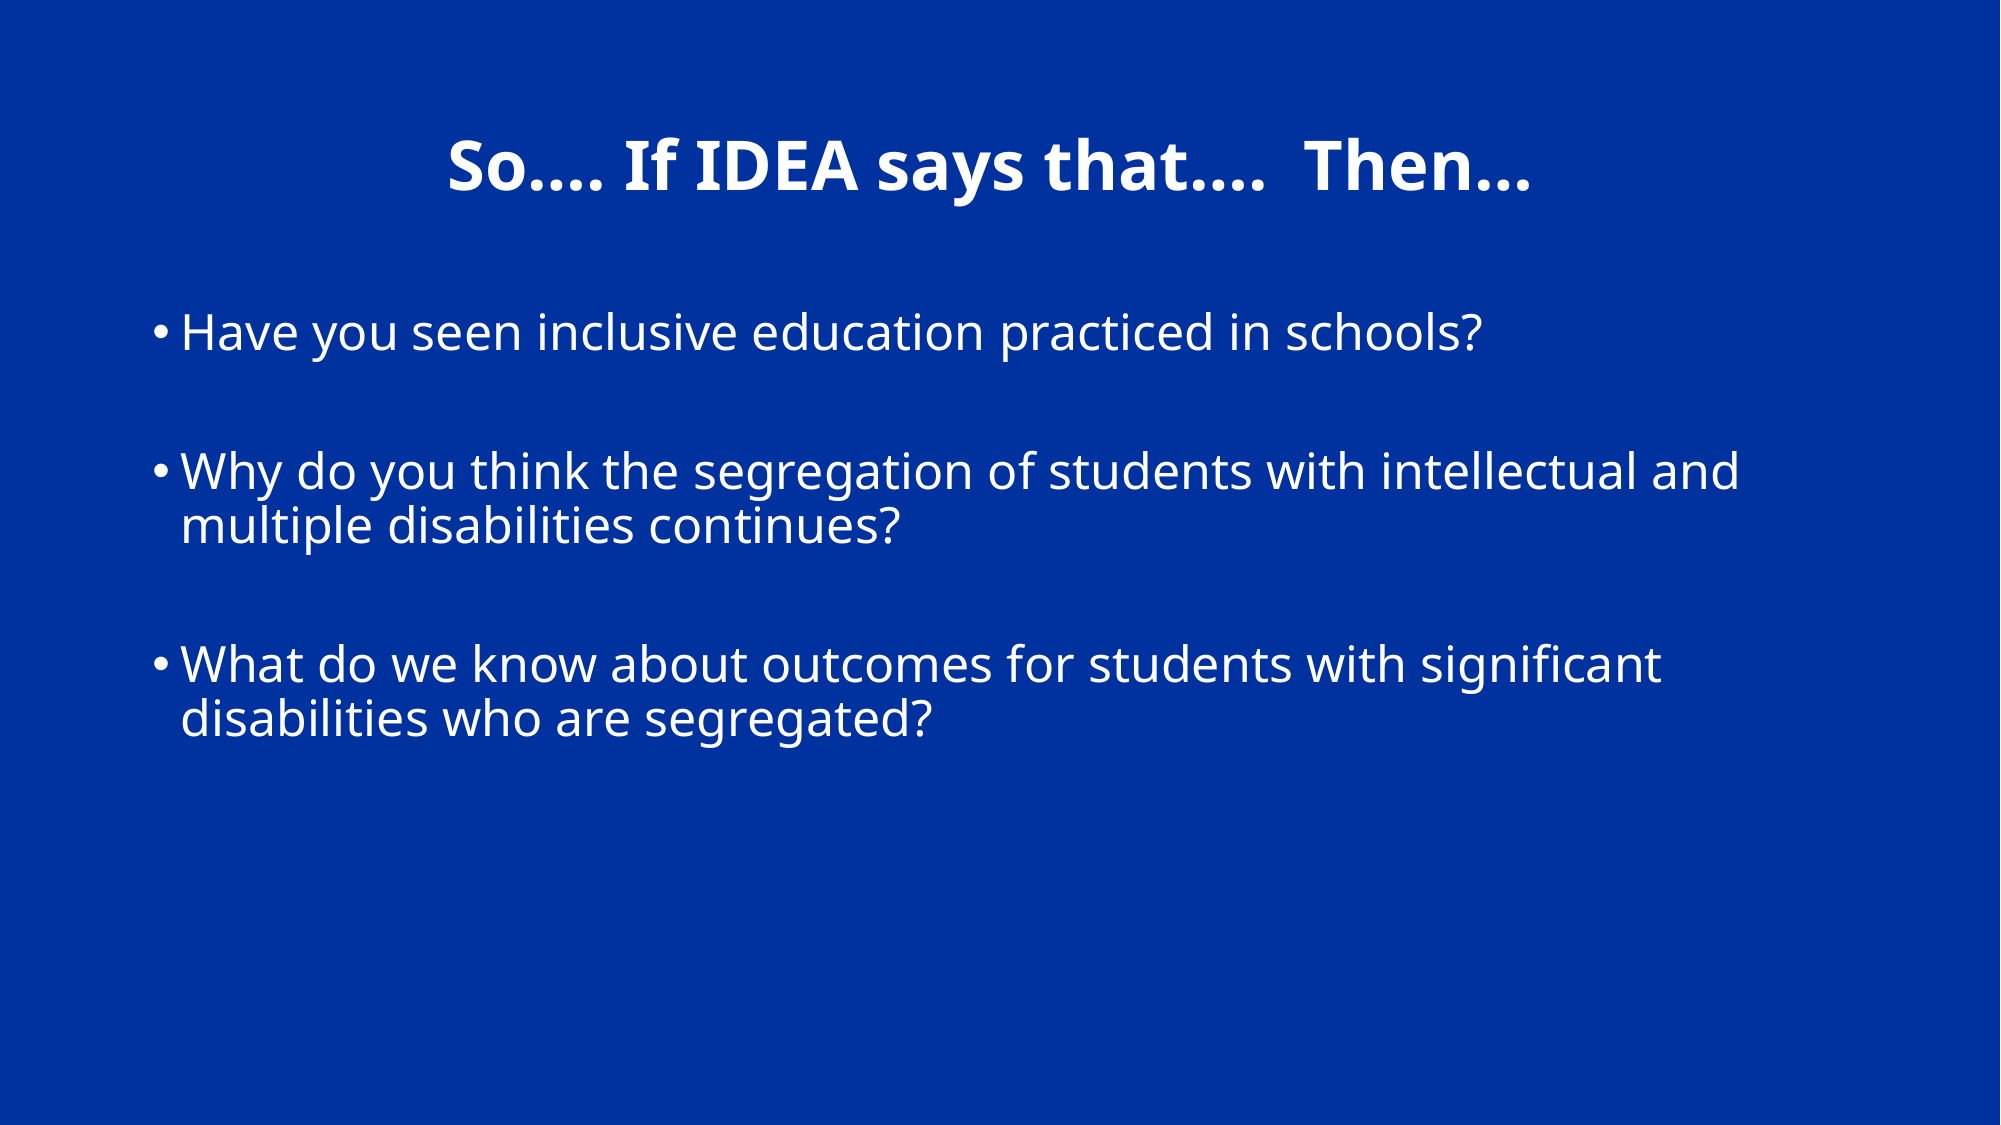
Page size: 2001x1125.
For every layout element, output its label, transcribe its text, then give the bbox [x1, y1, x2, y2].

list Have you seen inclusive education practiced in schools? Why do you think the segregation of students with intellectual and multiple disabilities continues? What do we know about outcomes for students with significant disabilities who are segregated? [137, 299, 1863, 1014]
title So…. If IDEA says that…. Then… [137, 59, 1863, 278]
